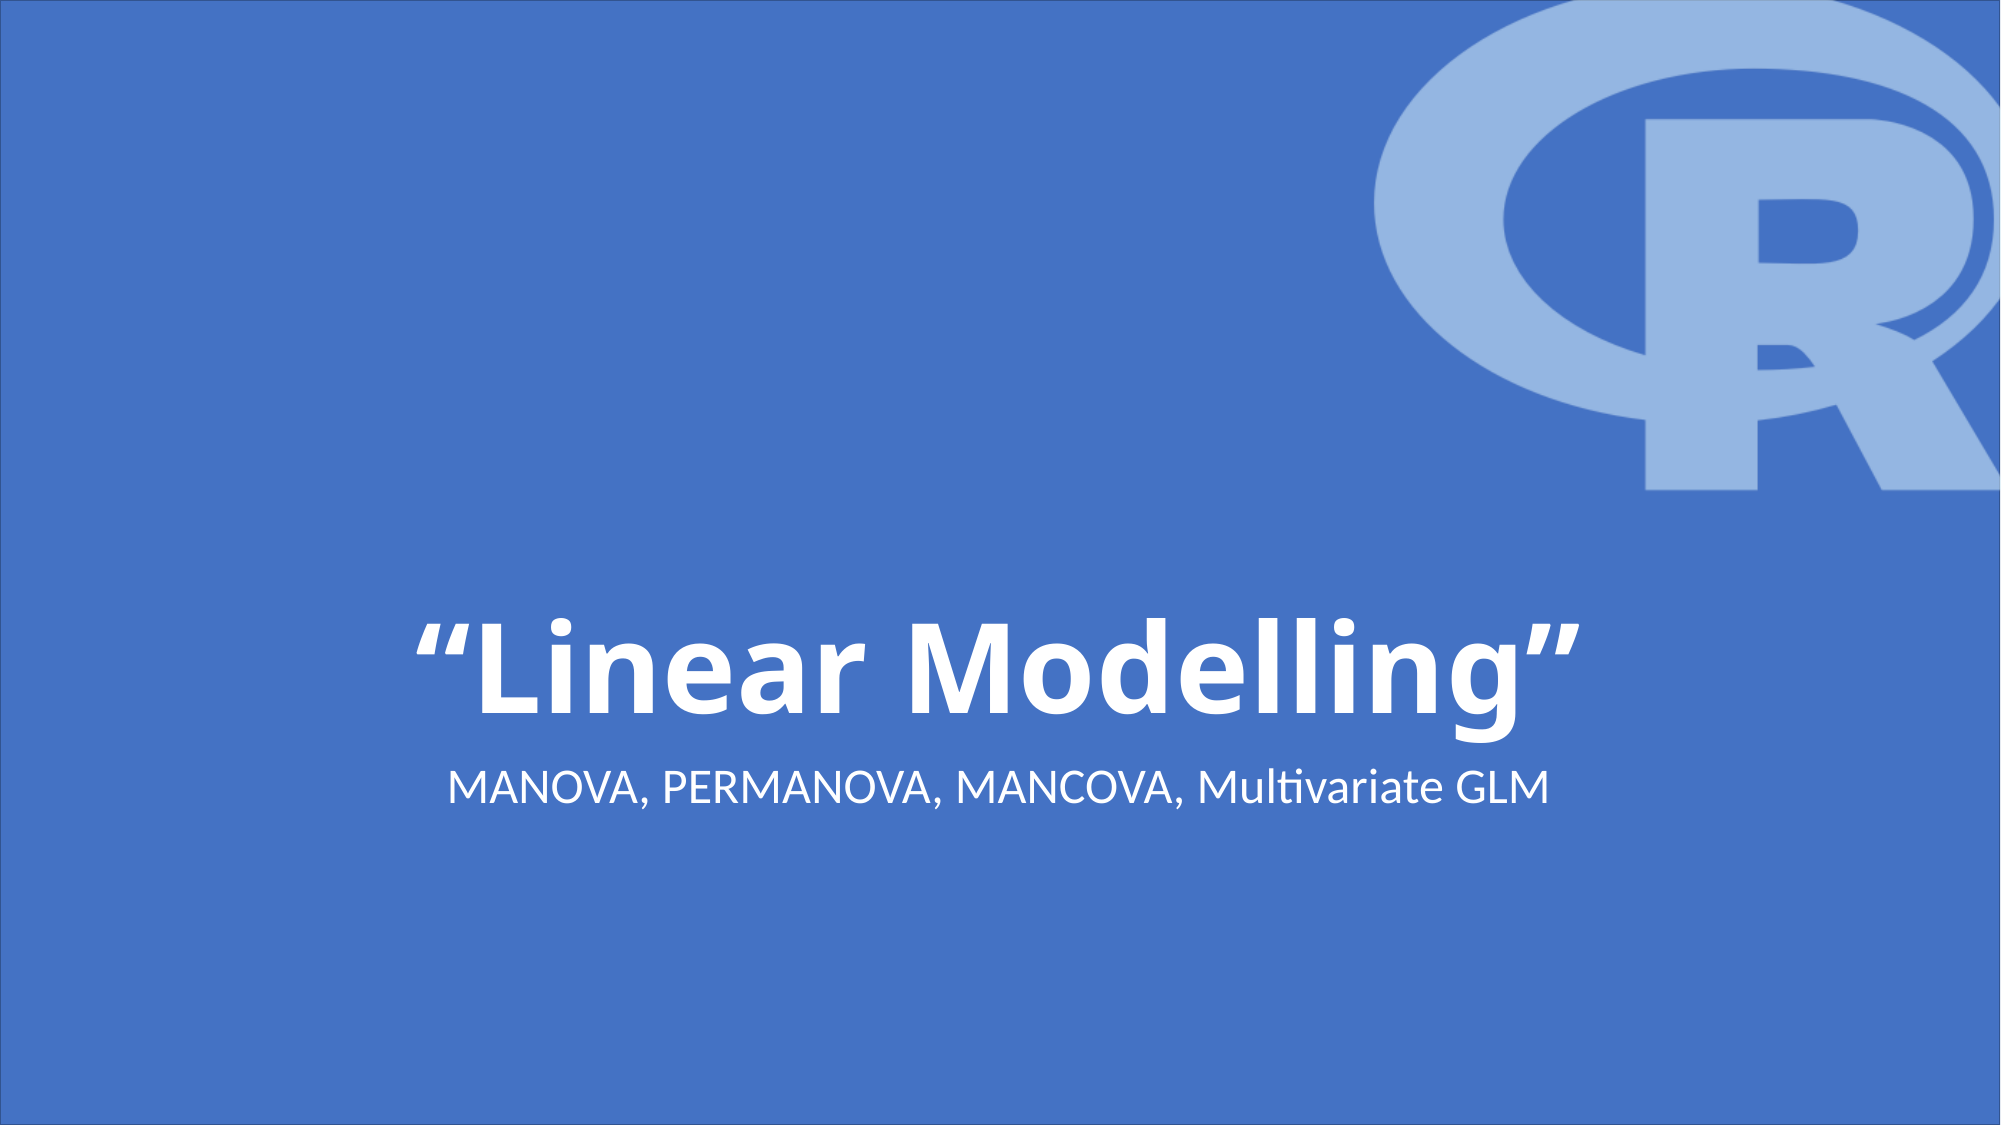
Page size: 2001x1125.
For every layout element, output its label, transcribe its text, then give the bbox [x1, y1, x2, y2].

list MANOVA, PERMANOVA, MANCOVA, Multivariate GLM [136, 752, 1862, 999]
title “Linear Modelling” [136, 280, 1862, 749]
